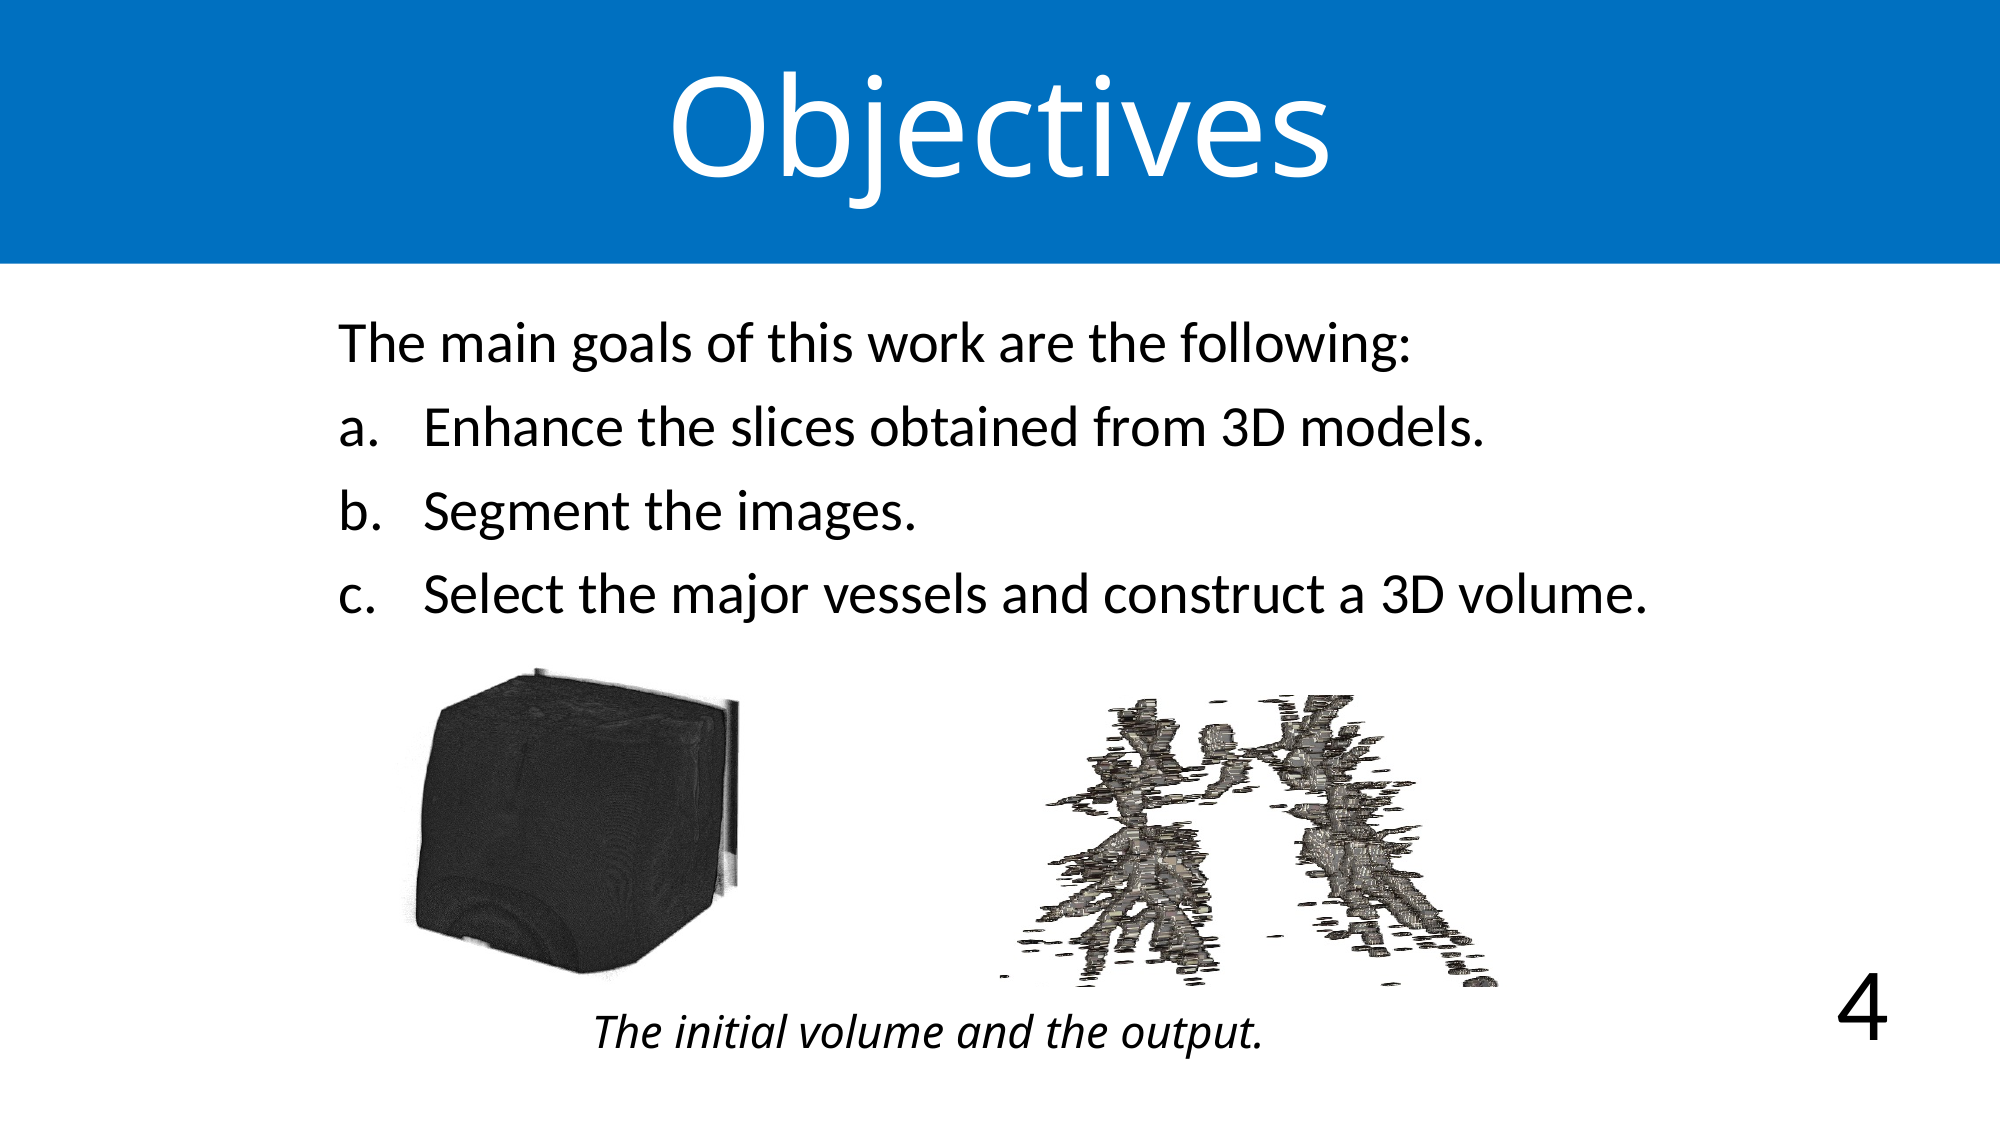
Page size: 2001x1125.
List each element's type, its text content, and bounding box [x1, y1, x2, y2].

text_box The initial volume and the output. [576, 1002, 1282, 1079]
list The main goals of this work are the following: Enhance the slices obtained from 3D models. Segment the images. Select the major vessels and construct a 3D volume. [323, 304, 1677, 646]
picture [999, 695, 1509, 987]
picture [386, 645, 768, 987]
text_box Objectives [0, 0, 2000, 264]
text_box 4 [1805, 943, 1920, 1089]
